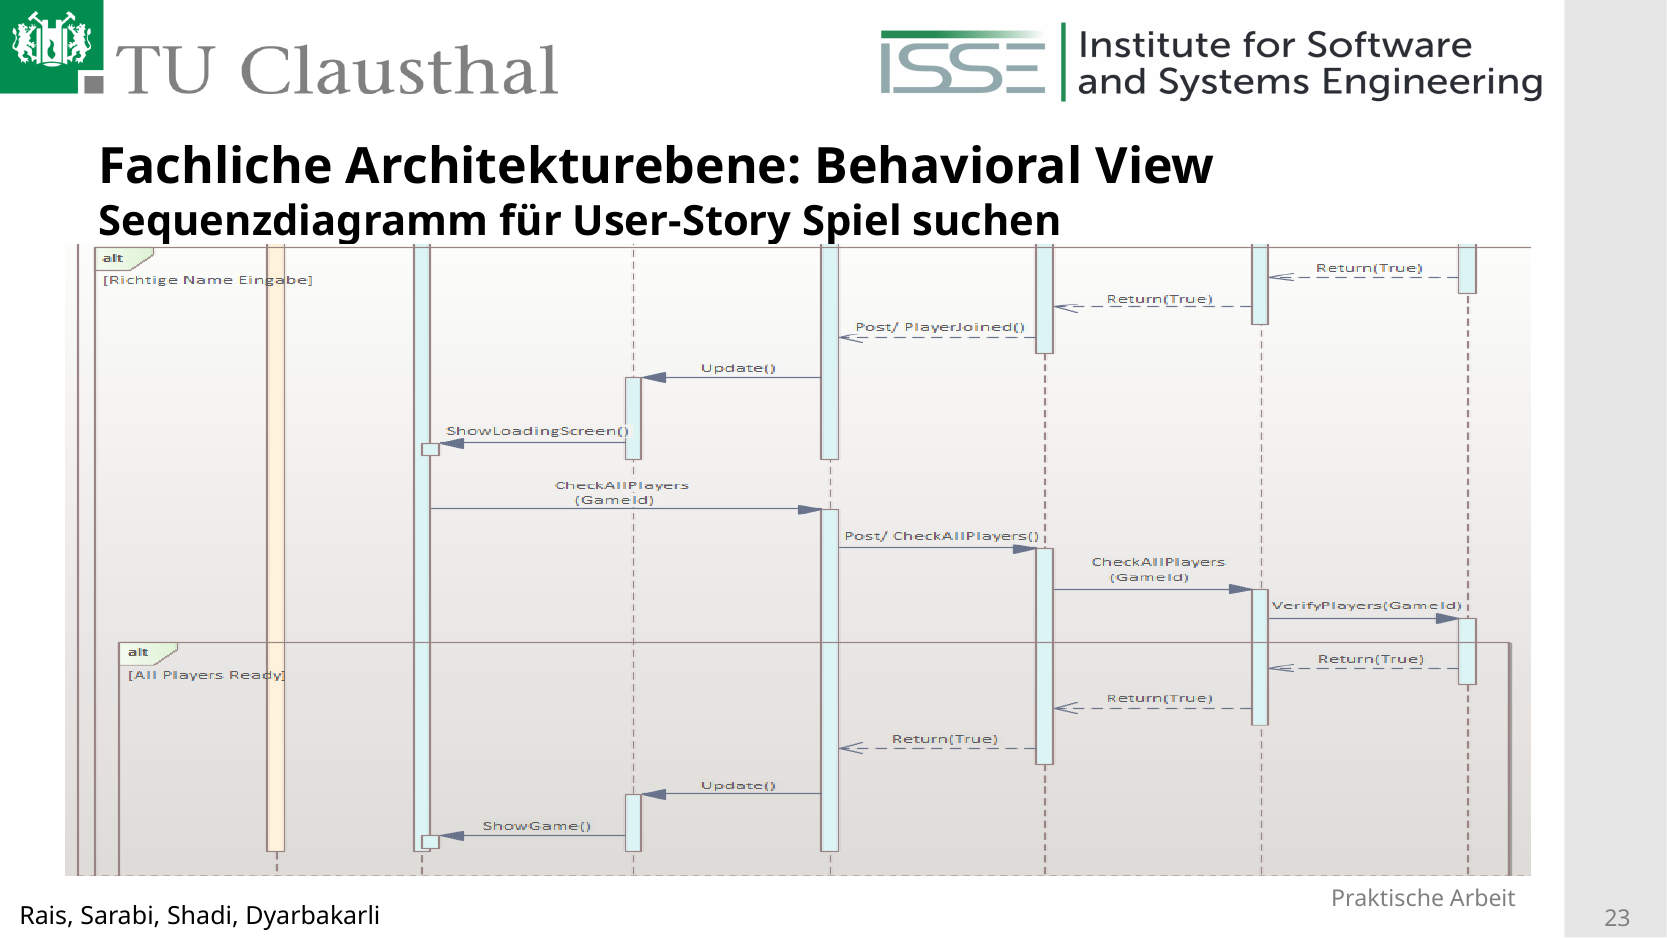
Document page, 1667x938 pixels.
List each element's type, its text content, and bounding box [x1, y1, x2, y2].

text_box Rais, Sarabi, Shadi, Dyarbakarli [4, 892, 397, 937]
picture [0, 0, 558, 94]
list Fügen Sie bitte Ihr Sequenzdiagram ein. (Entsprechend zu der User-Story (Use Case), der vorher ausgewählt wurde!) Beachte: Die Teilnehmer in dem Sequenzdiagramm müssen konsistent mit der fachlichen Architektur sein! [87, 233, 1532, 244]
picture [872, 22, 1548, 108]
picture [65, 244, 1531, 876]
title Fachliche Architekturebene: Behavioral View Sequenzdiagramm für User-Story Spiel suchen [83, 126, 1531, 216]
